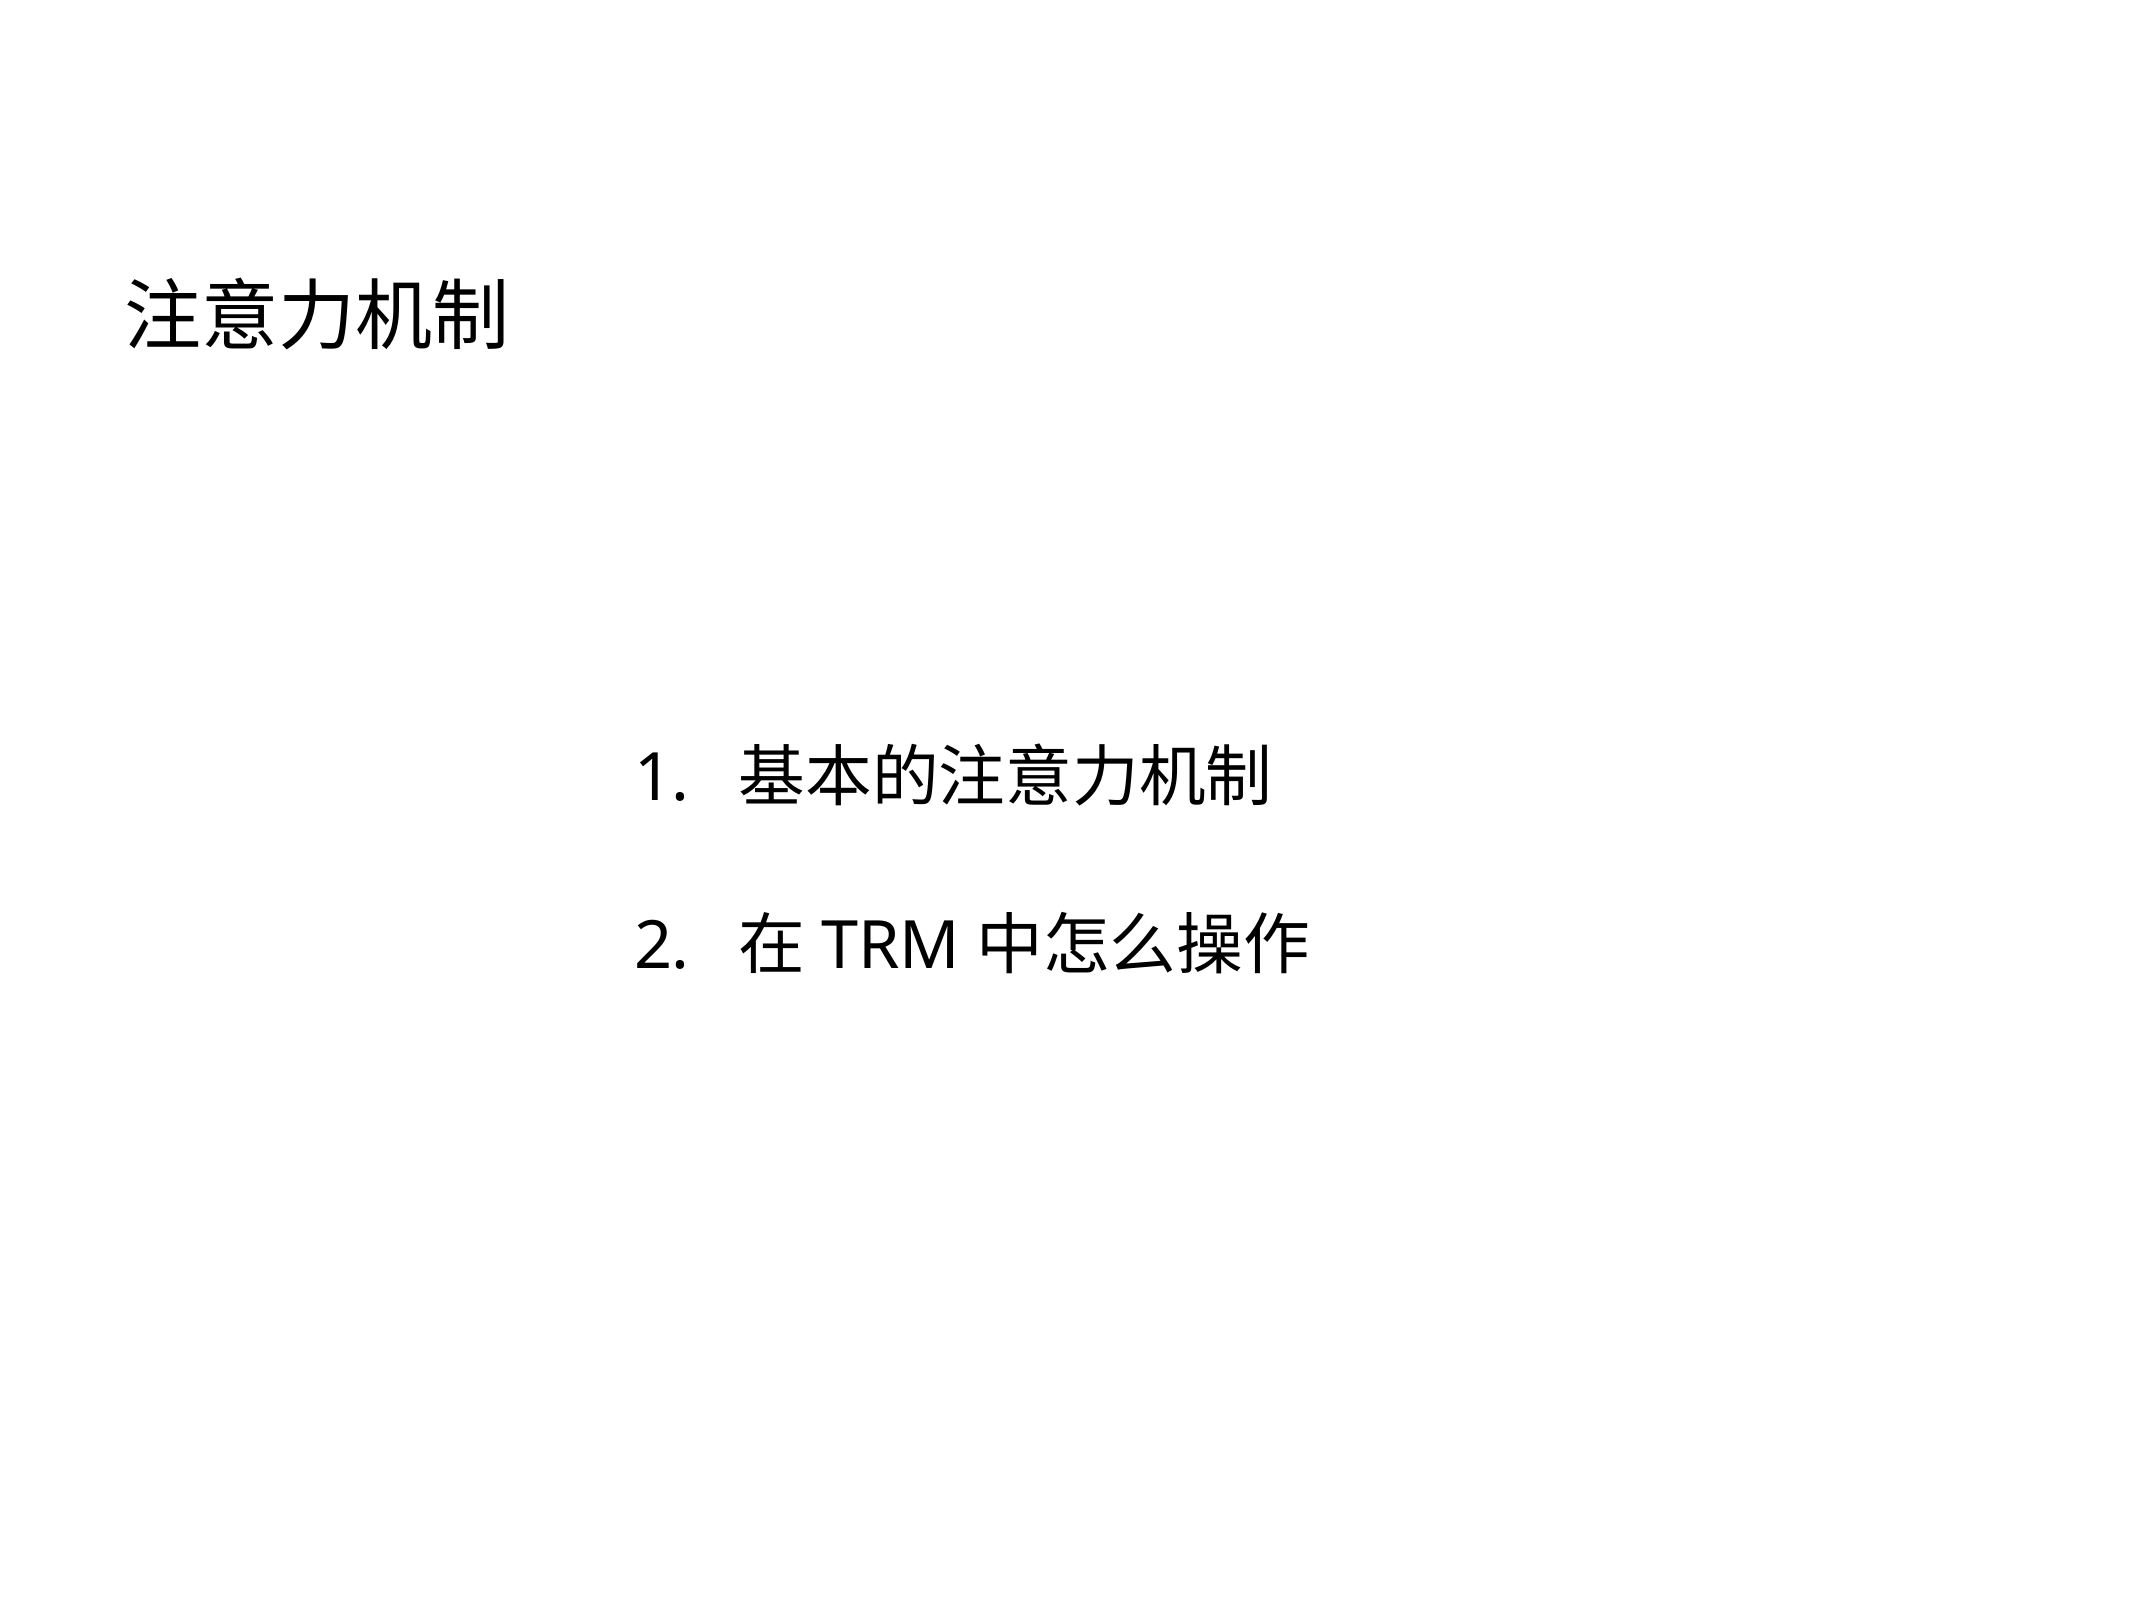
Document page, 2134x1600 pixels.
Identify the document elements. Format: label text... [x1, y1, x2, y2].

text_box 基本的注意力机制 在TRM中怎么操作 [626, 725, 1319, 990]
text_box 注意力机制 [116, 258, 519, 368]
